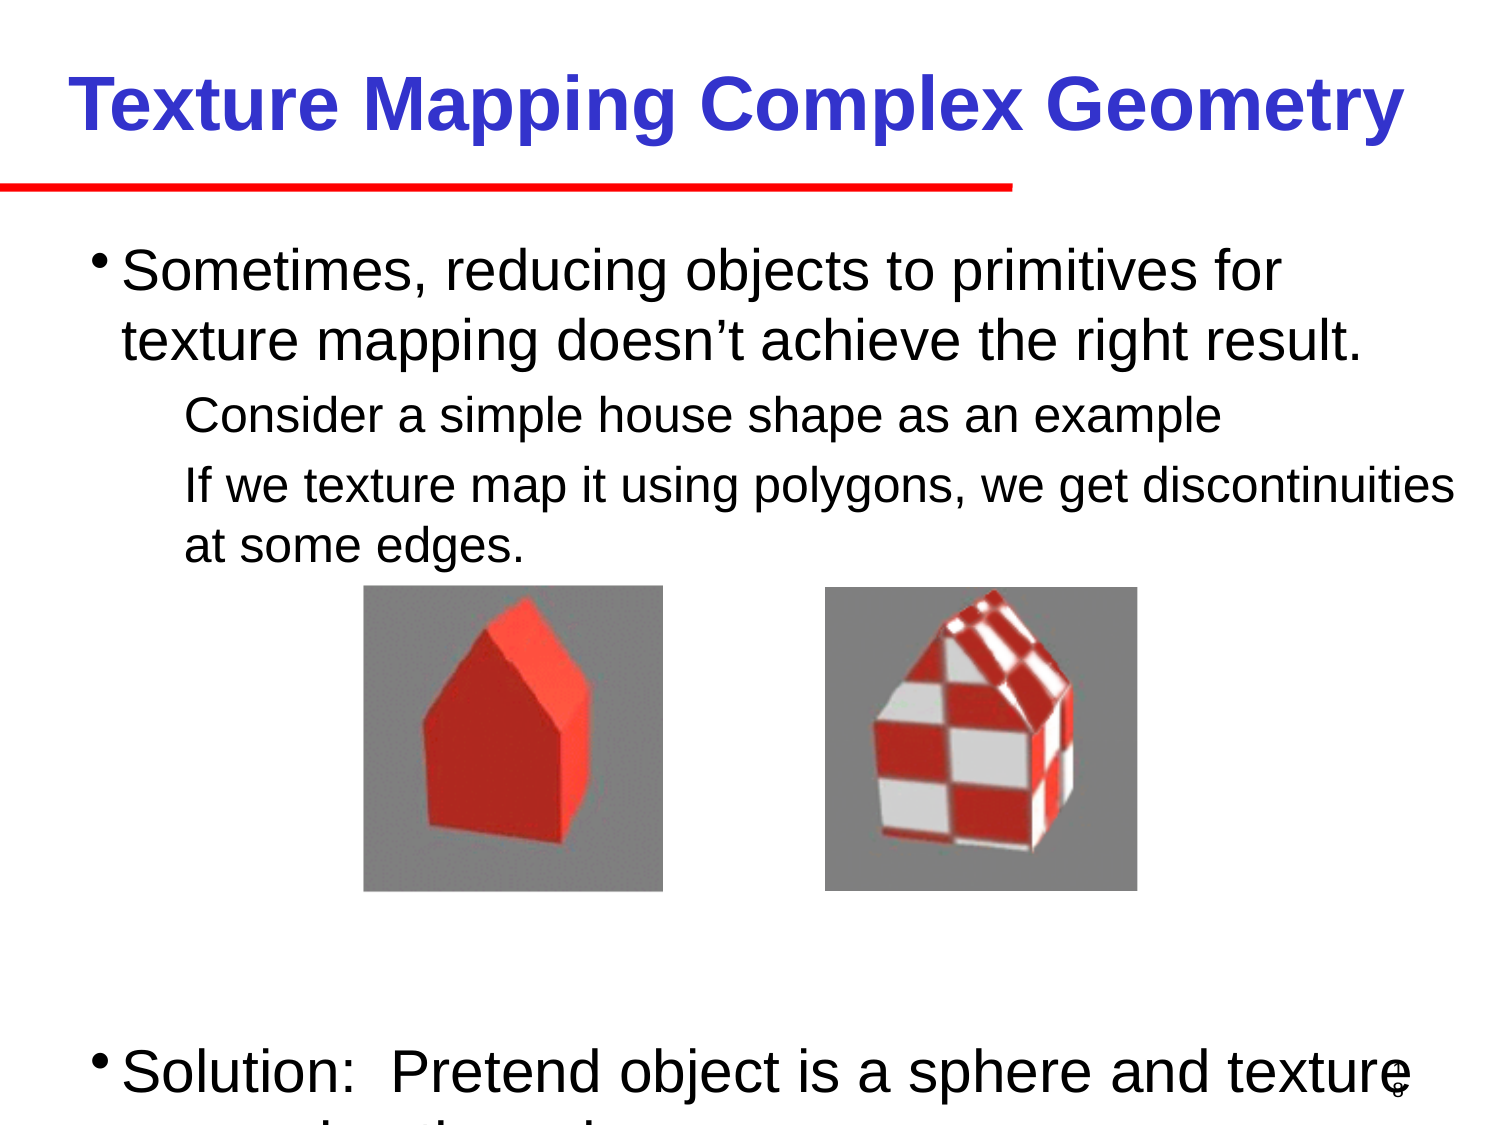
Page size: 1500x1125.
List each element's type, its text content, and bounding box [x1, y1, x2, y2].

picture [824, 587, 1138, 891]
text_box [362, 584, 663, 894]
title Texture Mapping Complex Geometry [0, 12, 1475, 188]
slide_number 18 [1324, 1037, 1388, 1101]
